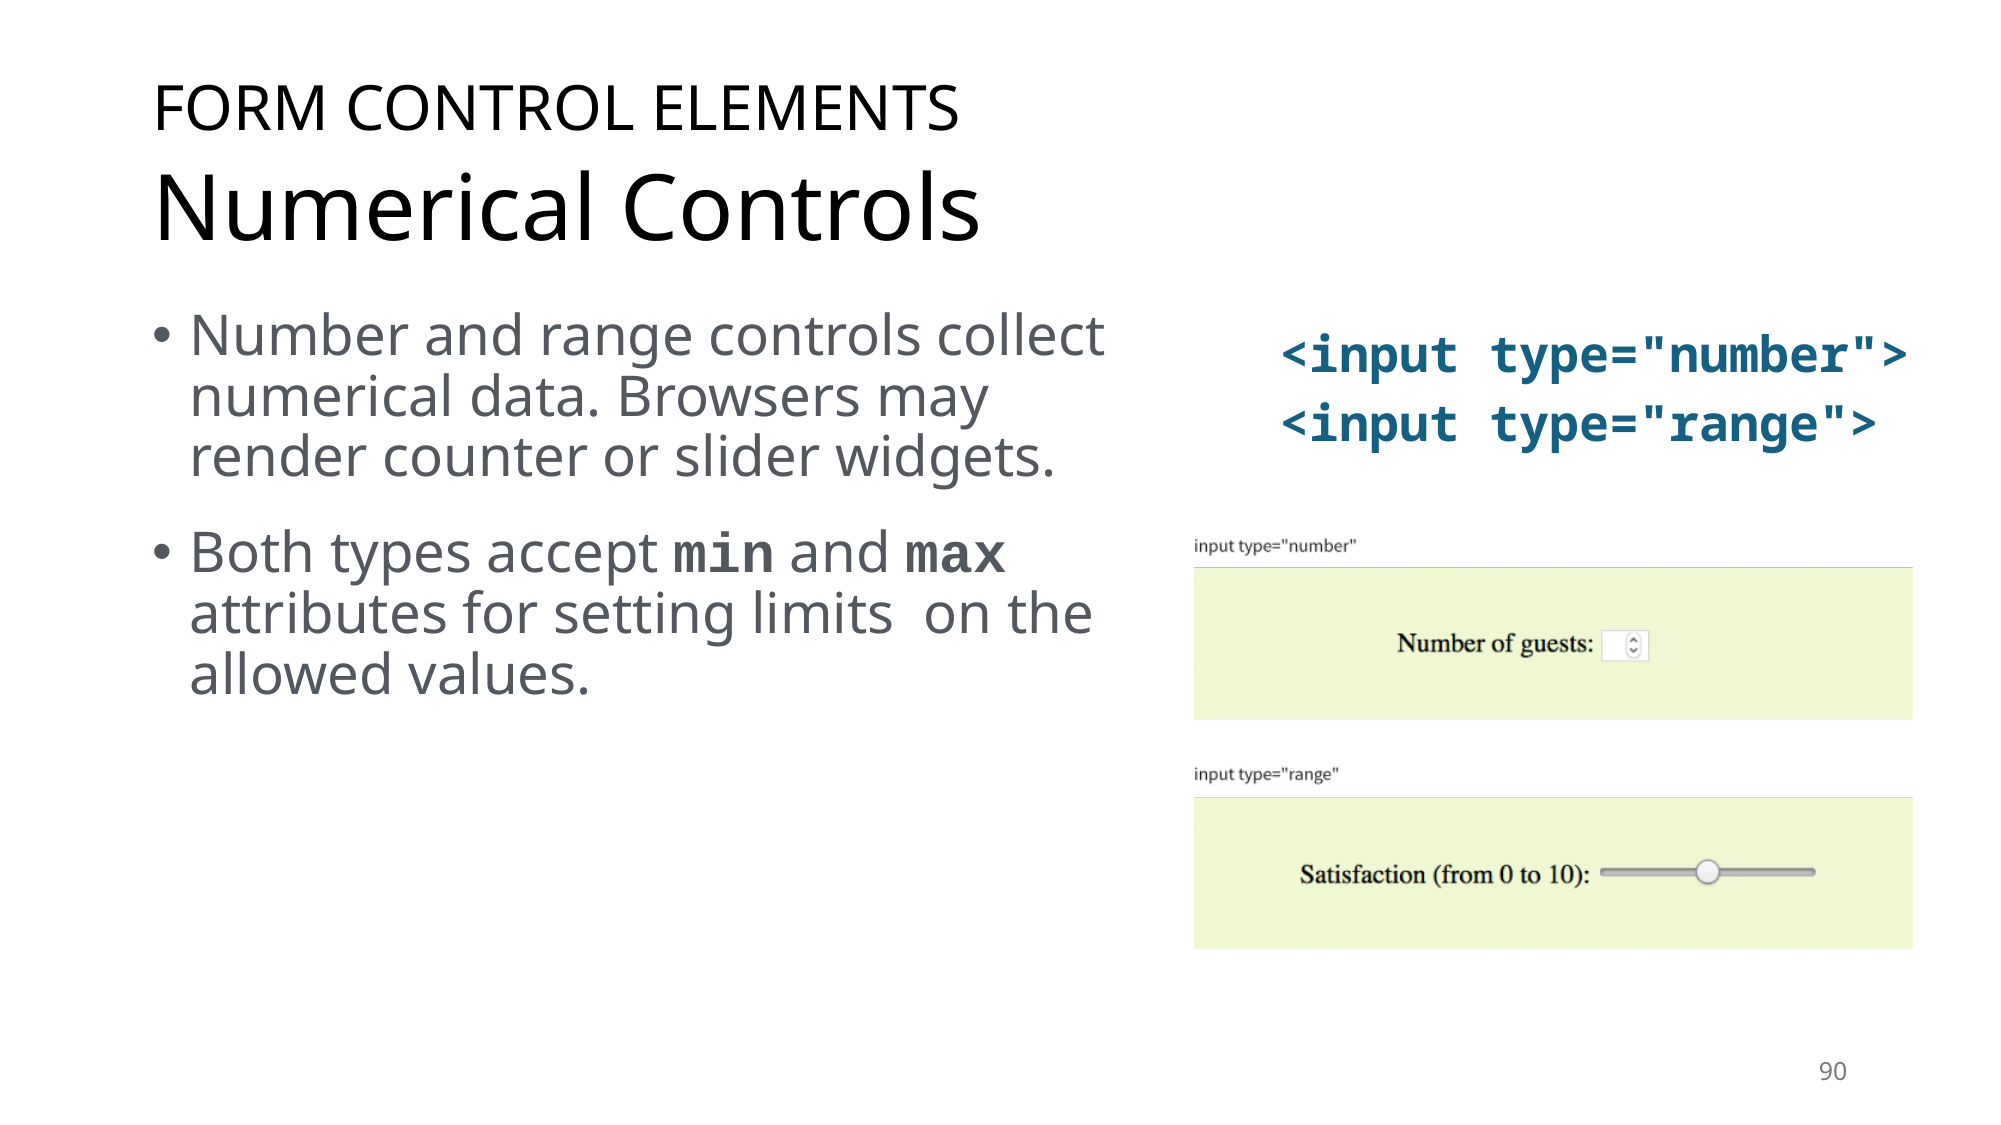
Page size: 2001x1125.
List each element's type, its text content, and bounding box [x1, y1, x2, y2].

slide_number 90 [1412, 1042, 1863, 1103]
text_box [320, 659, 880, 720]
picture [1193, 532, 1914, 951]
list Number and range controls collect numerical data. Browsers may render counter or slider widgets. Both types accept min and max attributes for setting limits on the allowed values. [137, 299, 1175, 1014]
title FORM CONTROL ELEMENTS Numerical Controls [137, 59, 1863, 278]
text_box <input type="number"> <input type="range"> [1273, 317, 1916, 458]
